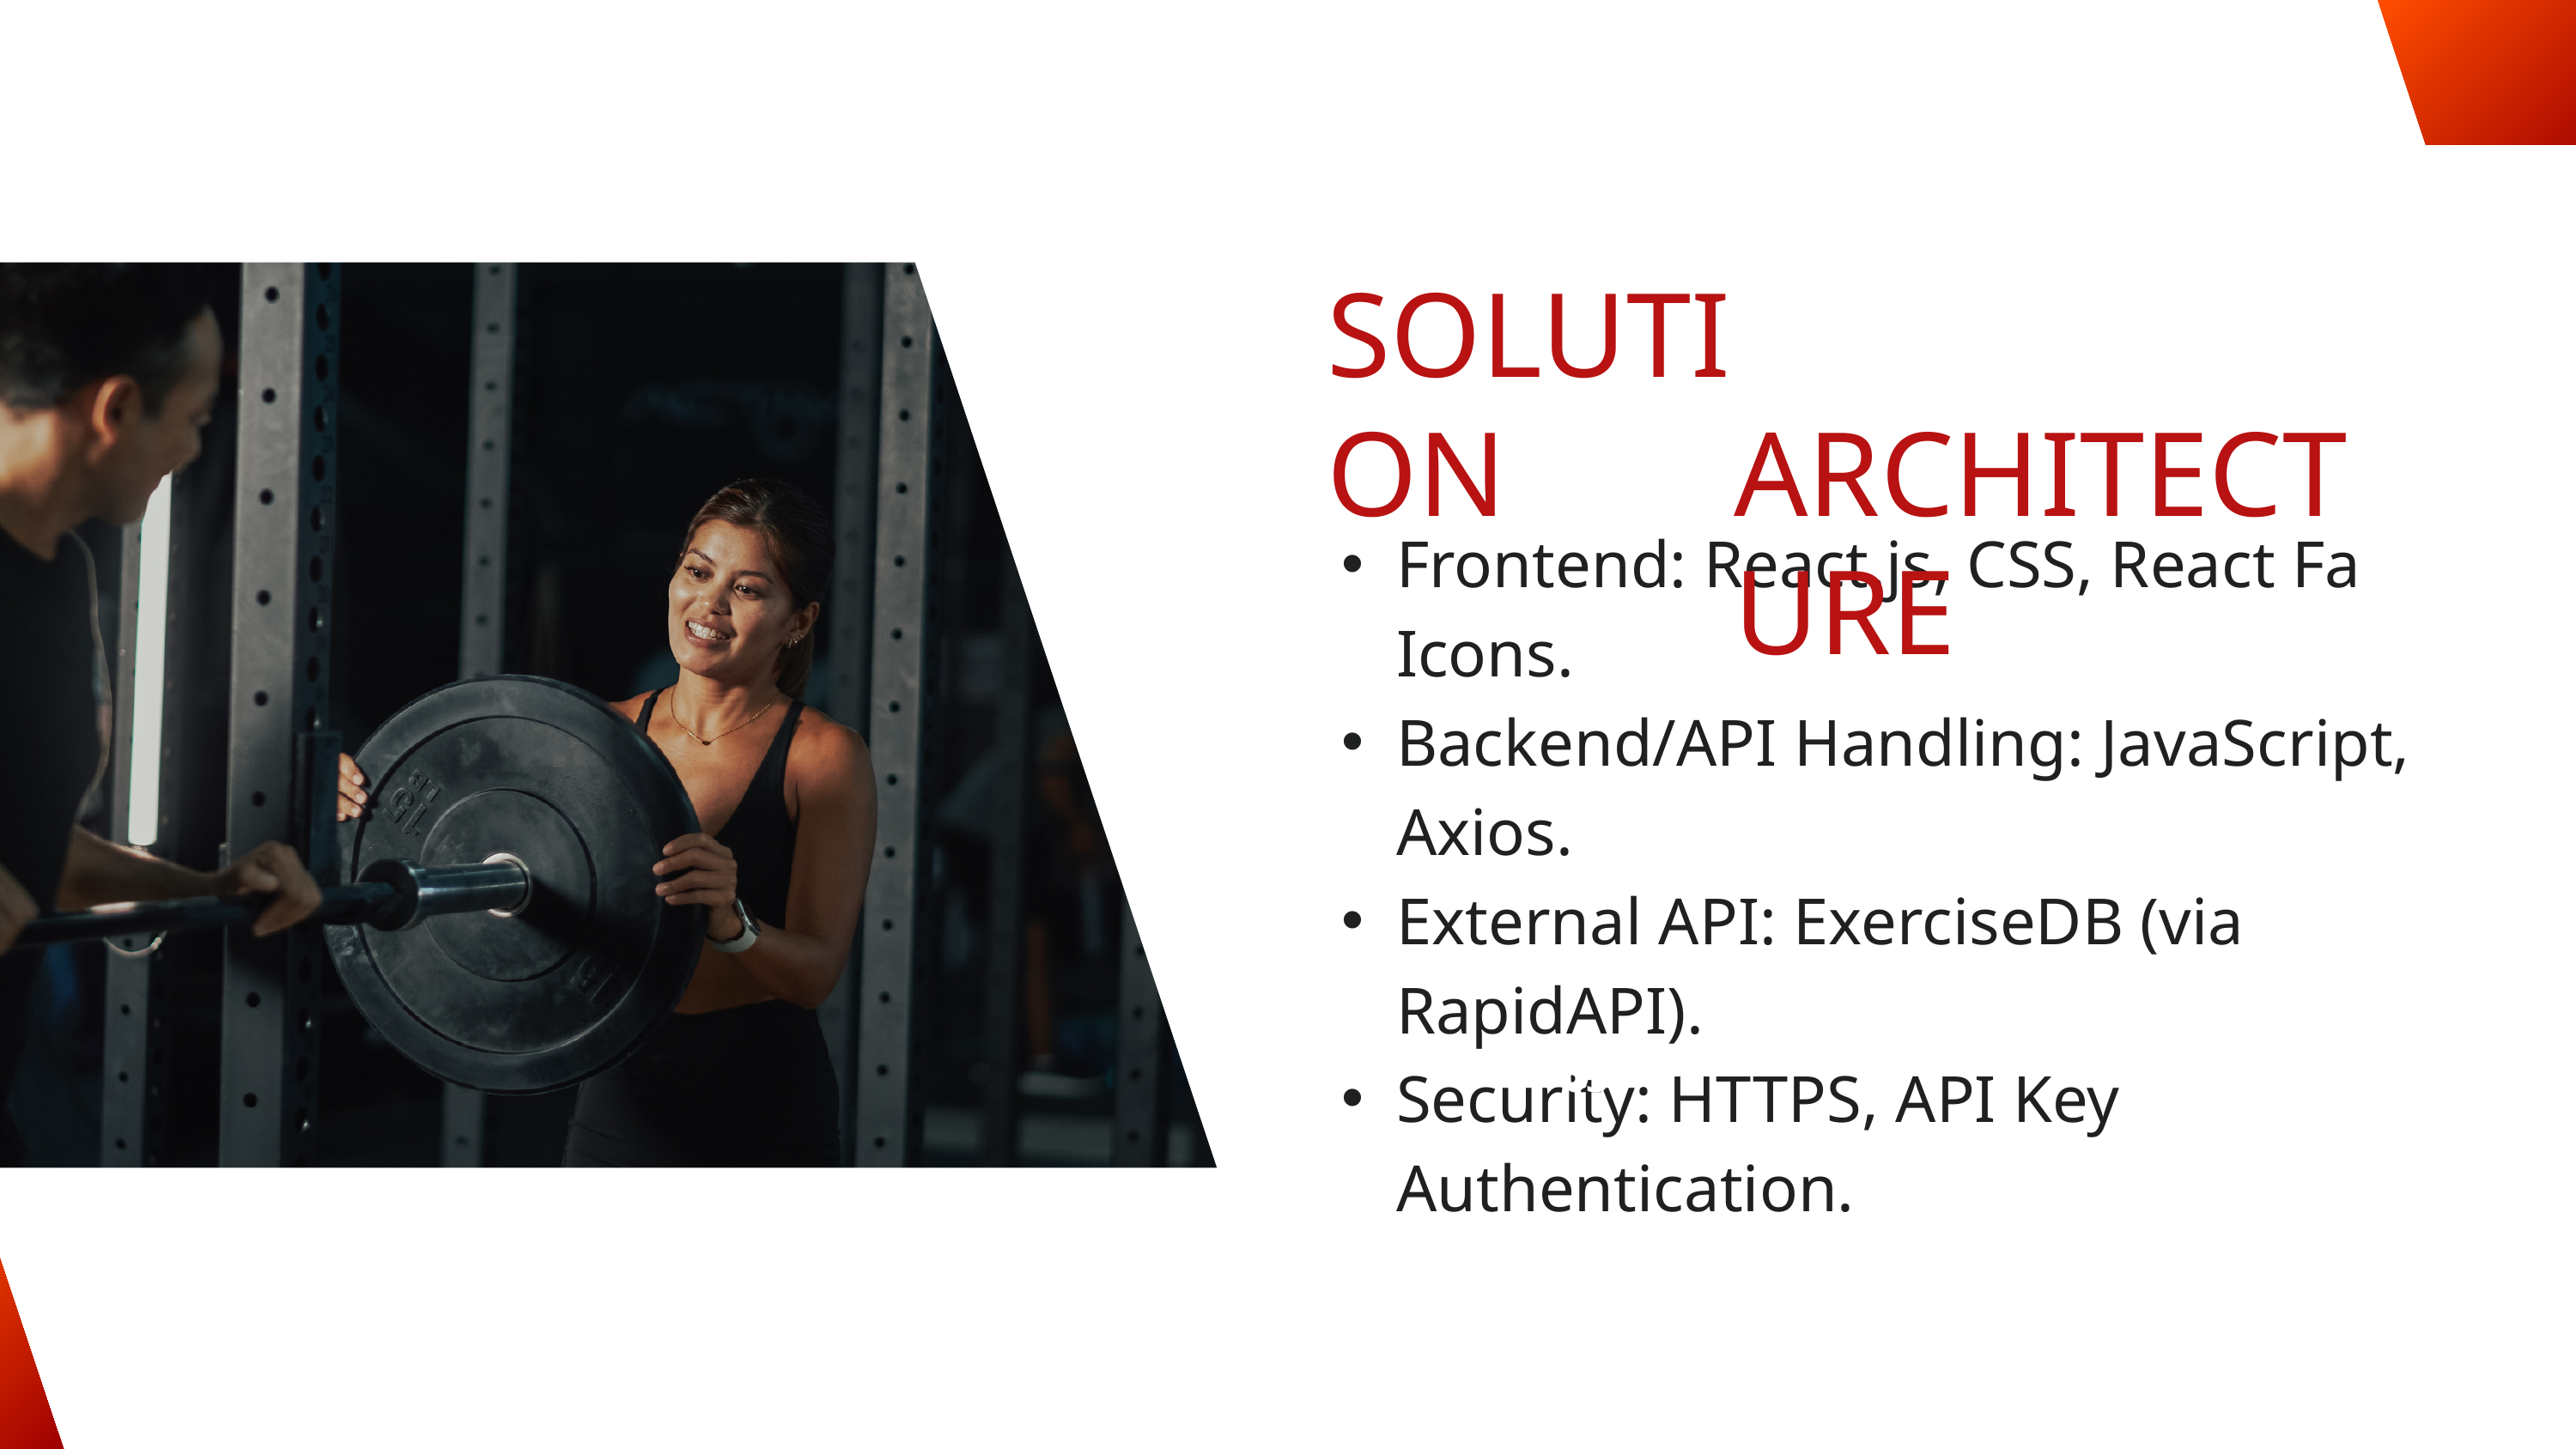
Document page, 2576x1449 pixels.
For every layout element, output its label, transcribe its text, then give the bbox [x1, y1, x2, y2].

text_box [0, 262, 1218, 1168]
text_box 03 [1546, 1045, 1626, 1100]
text_box SOLUTION [1327, 262, 1734, 512]
text_box ARCHITECTURE [1734, 262, 2378, 678]
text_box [0, 1252, 64, 1449]
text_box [2377, 0, 2576, 145]
text_box Frontend: React.js, CSS, React Fa Icons. Backend/API Handling: JavaScript, Axios. External API: ExerciseDB (via RapidAPI). Security: HTTPS, API Key Authentication. [1287, 512, 2539, 1225]
